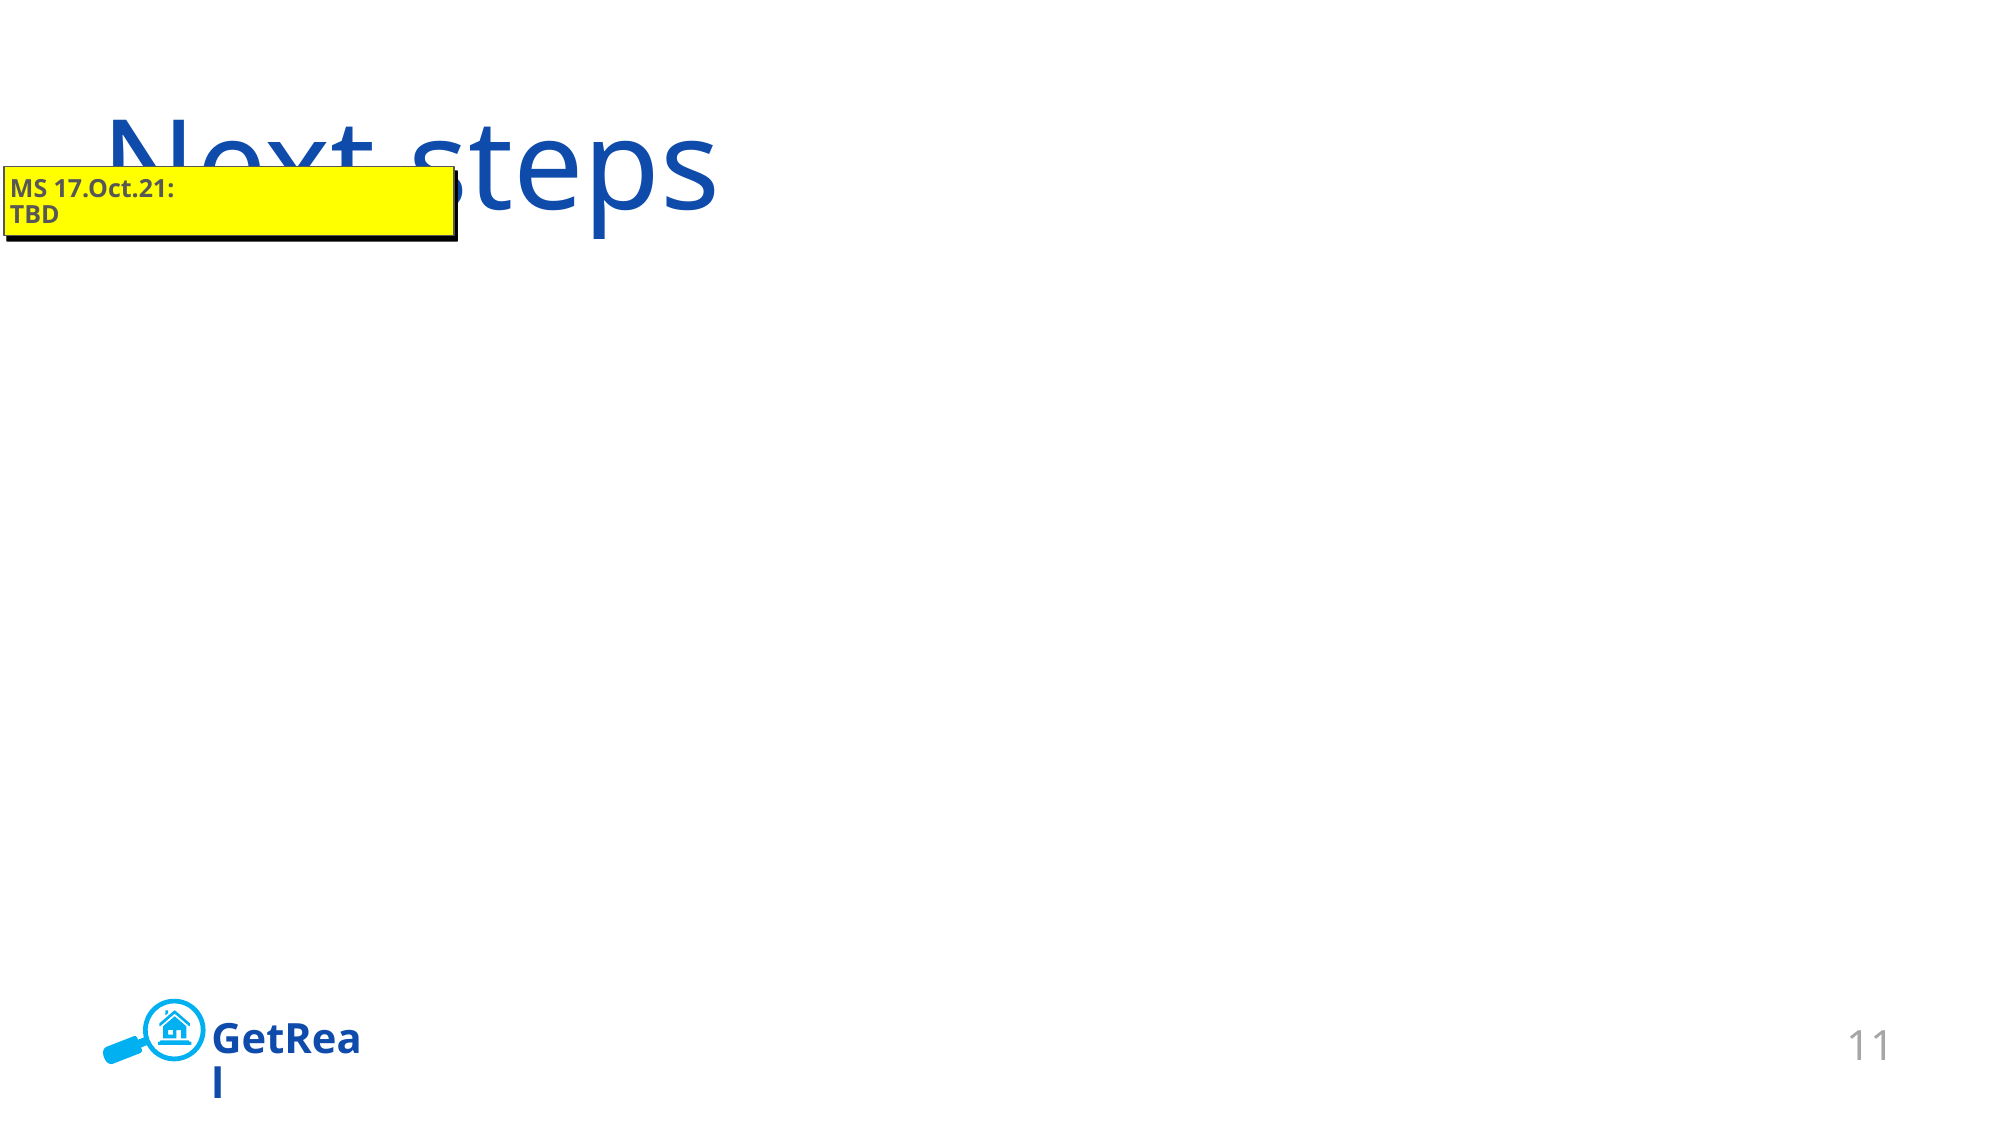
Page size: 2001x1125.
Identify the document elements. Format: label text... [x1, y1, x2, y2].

text_box MS 17.Oct.21: TBD [4, 166, 455, 236]
title Next steps [101, 96, 1893, 237]
